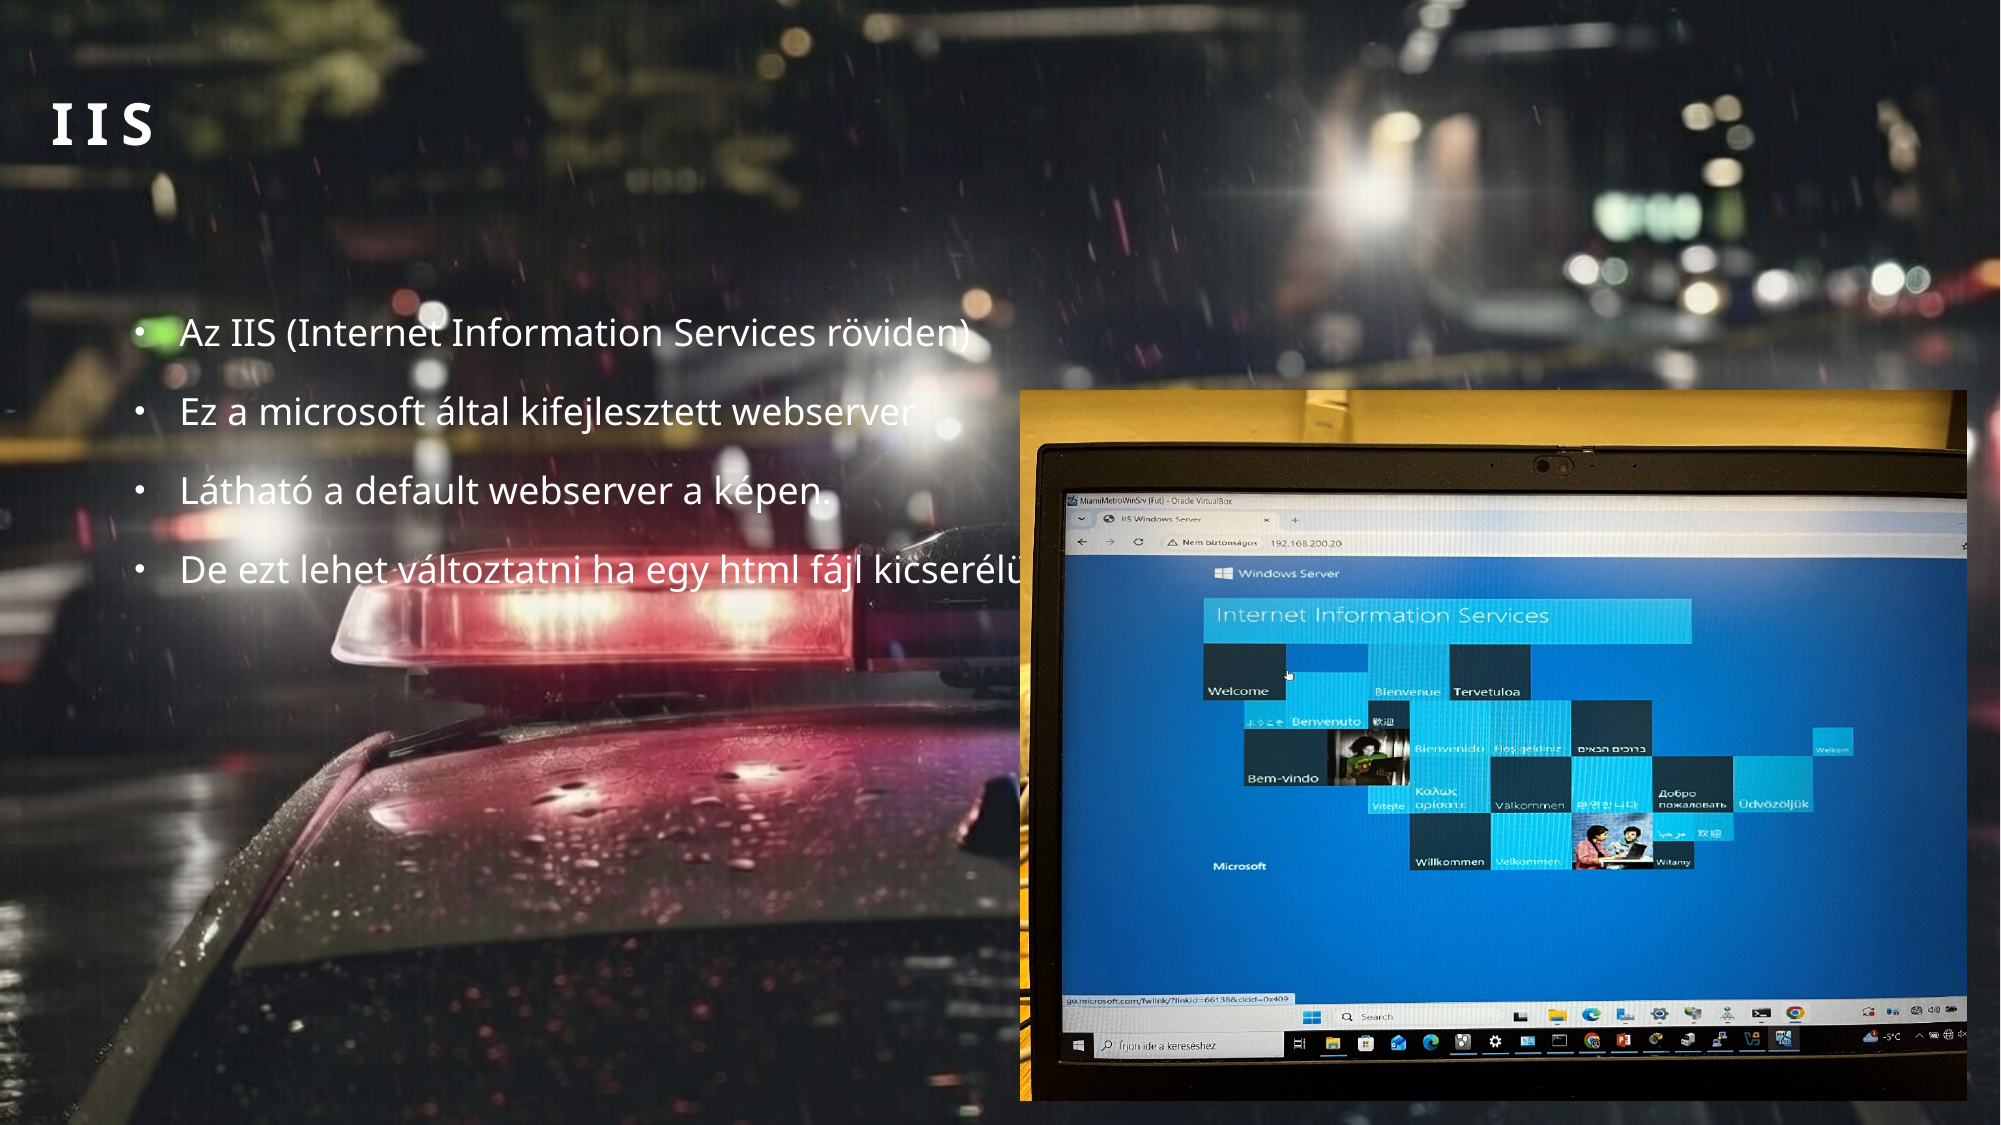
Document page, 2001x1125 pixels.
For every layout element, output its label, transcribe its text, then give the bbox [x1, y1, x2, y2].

picture [0, 0, 2001, 1125]
title IIS [36, 24, 1552, 165]
list Az IIS (Internet Information Services röviden) Ez a microsoft által kifejlesztett webserver Látható a default webserver a képen. De ezt lehet változtatni ha egy html fájl kicserélünk [119, 287, 1635, 913]
